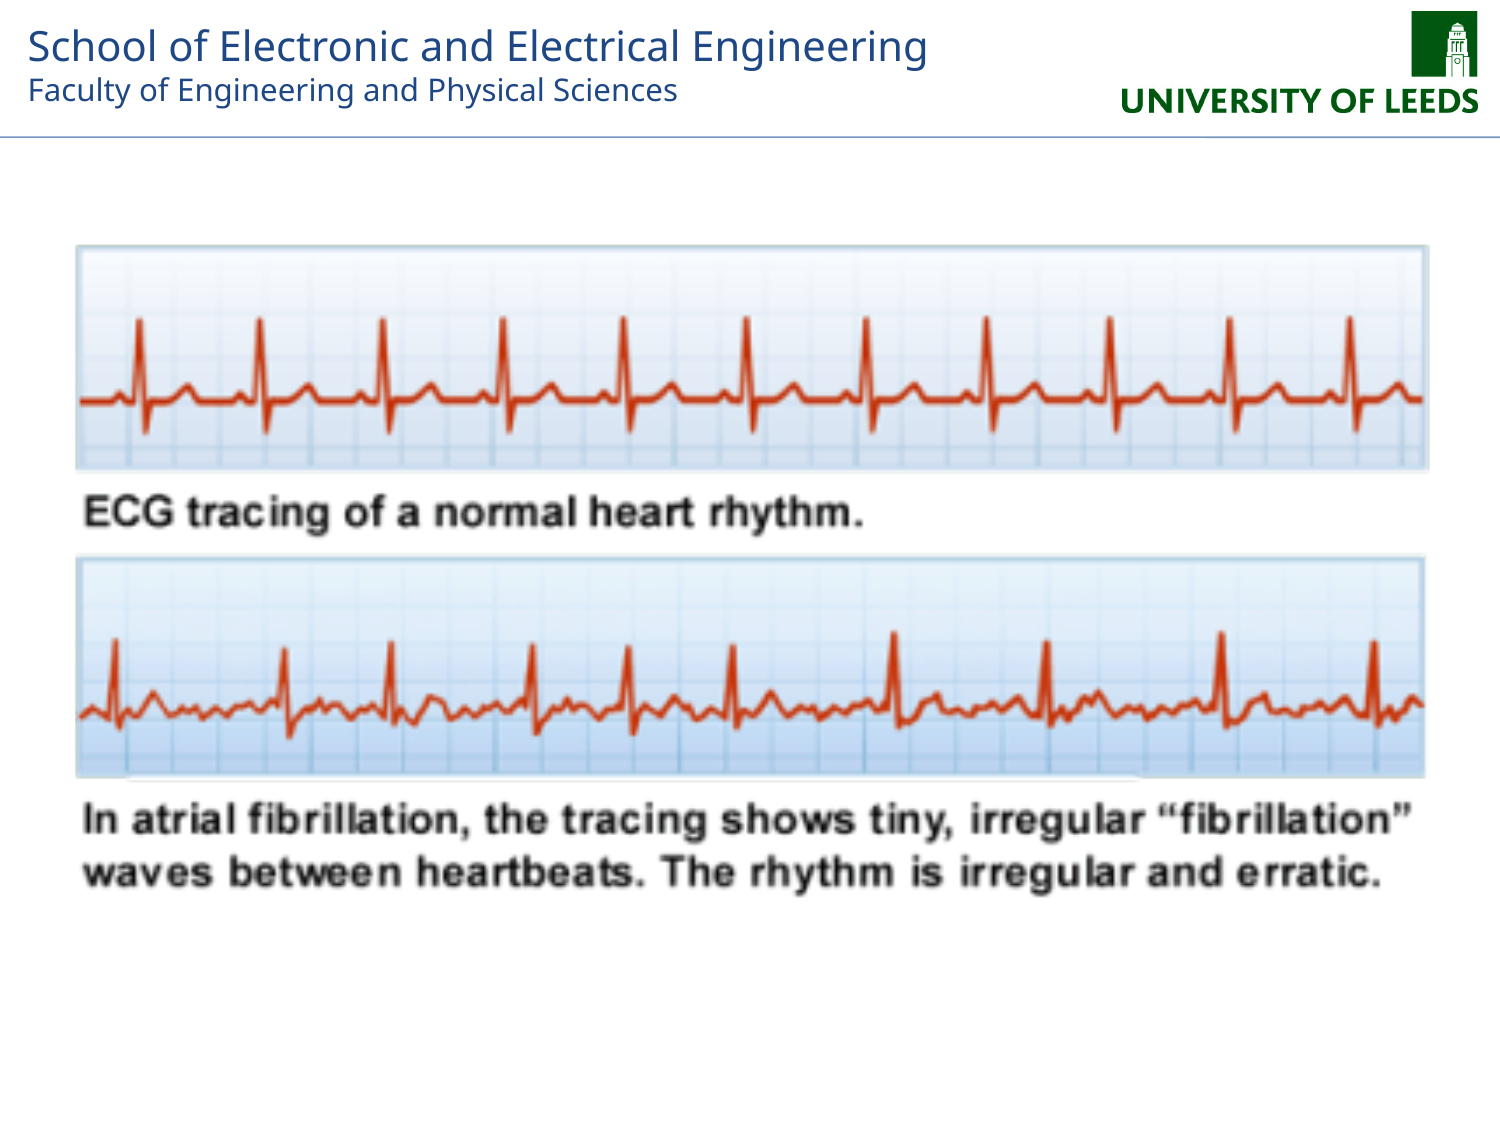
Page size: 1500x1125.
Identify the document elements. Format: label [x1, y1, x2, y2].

picture [1122, 11, 1478, 113]
picture [52, 219, 1451, 933]
